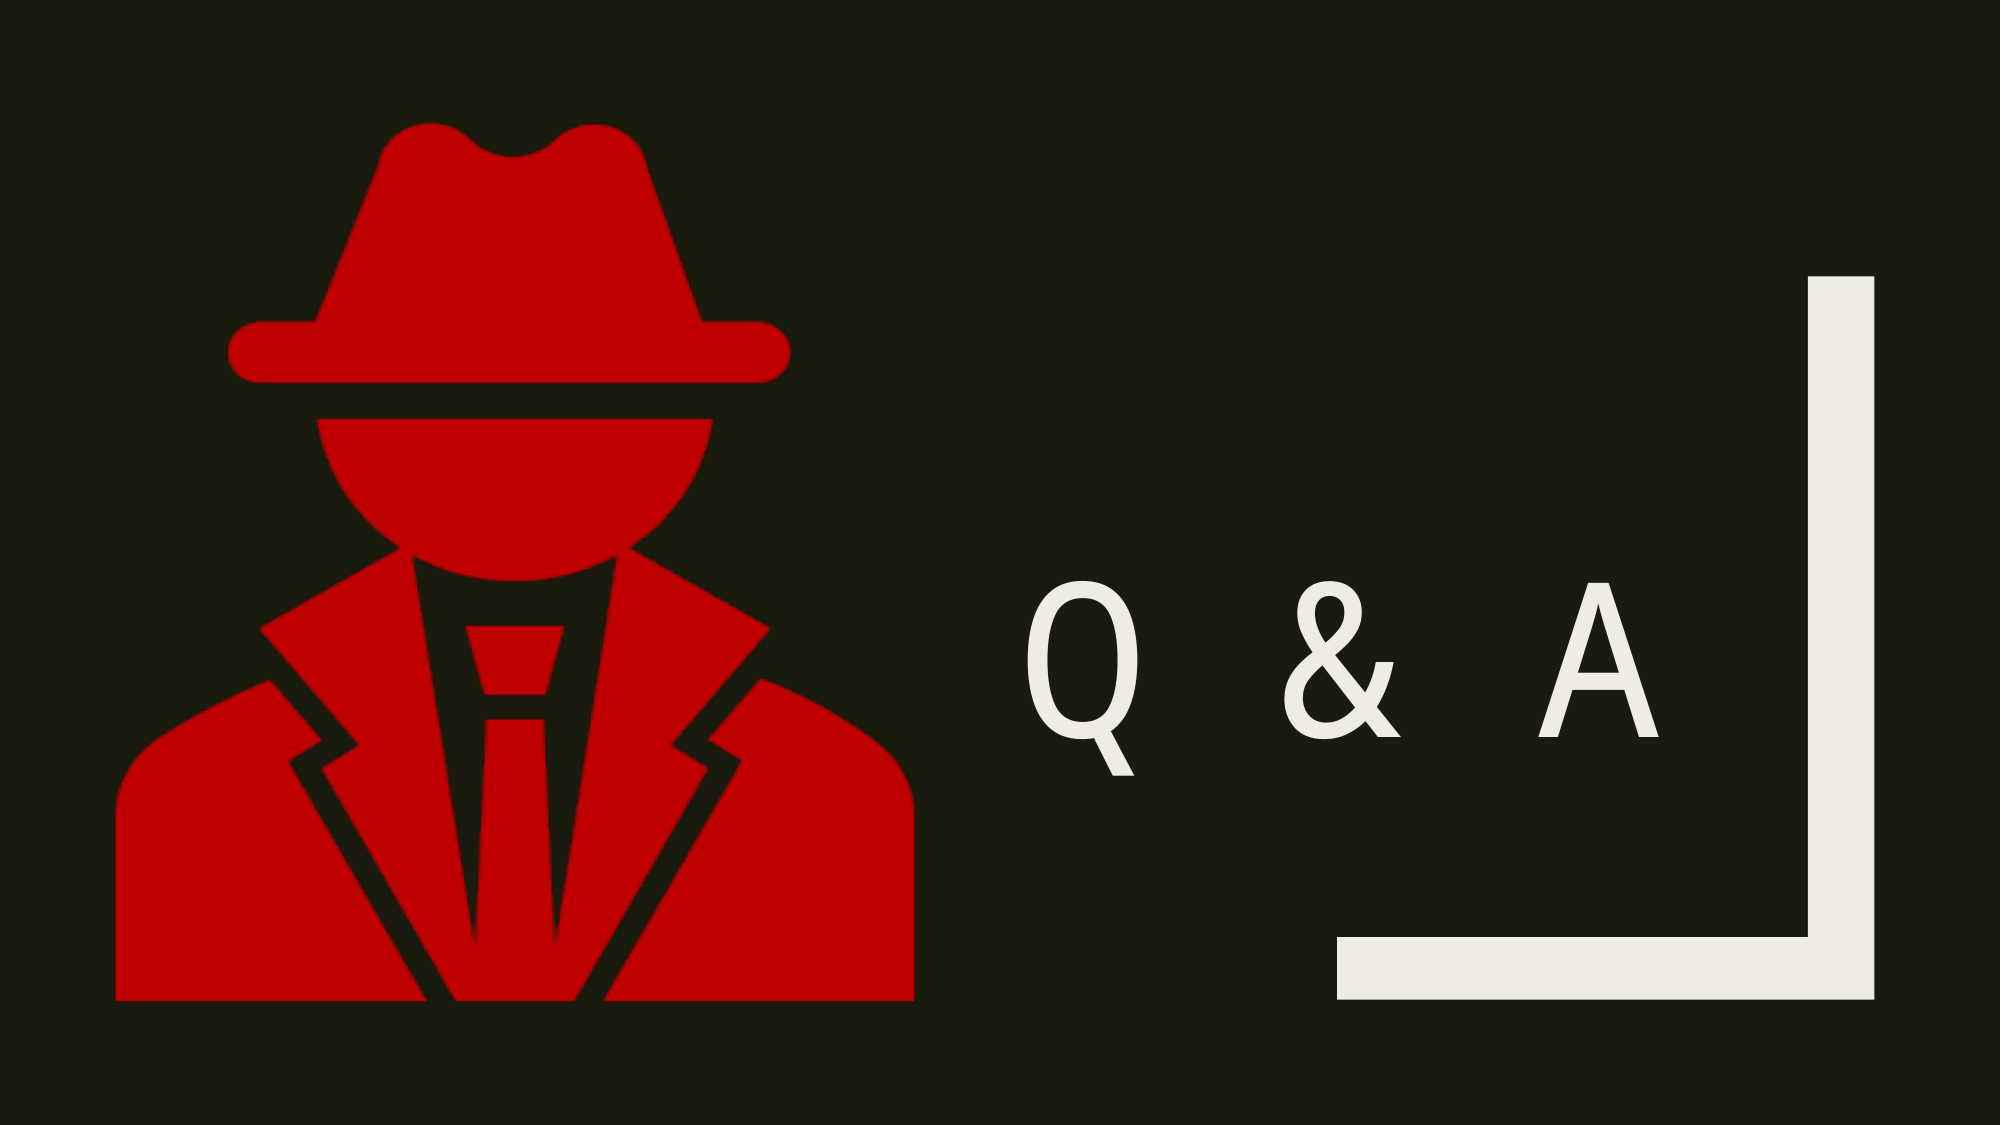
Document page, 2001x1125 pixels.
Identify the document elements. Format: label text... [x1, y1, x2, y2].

title Q & A [1116, 493, 1679, 792]
picture [0, 46, 1116, 1125]
